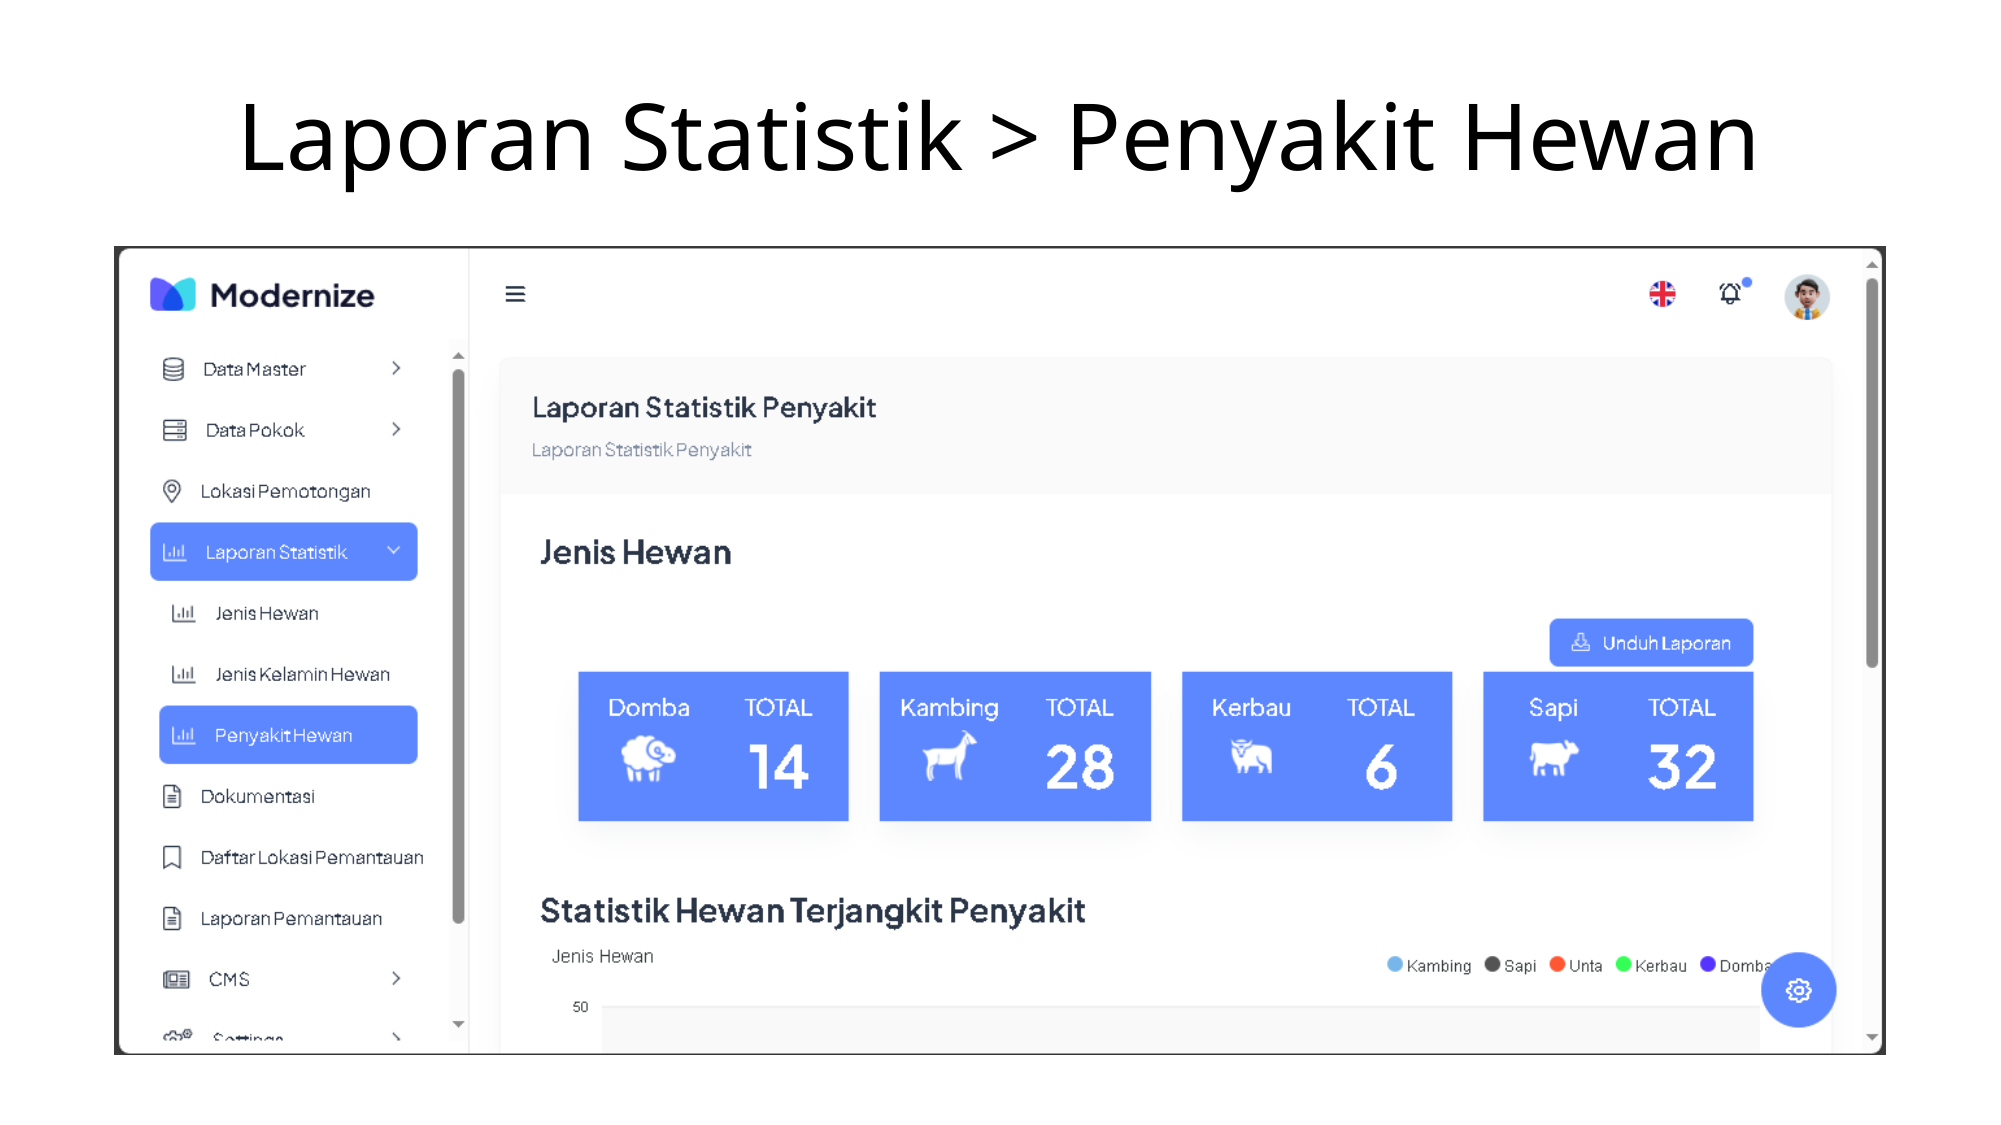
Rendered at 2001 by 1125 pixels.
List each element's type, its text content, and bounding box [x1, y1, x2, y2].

picture [114, 246, 1886, 1055]
title Laporan Statistik > Penyakit Hewan [193, 0, 1807, 199]
